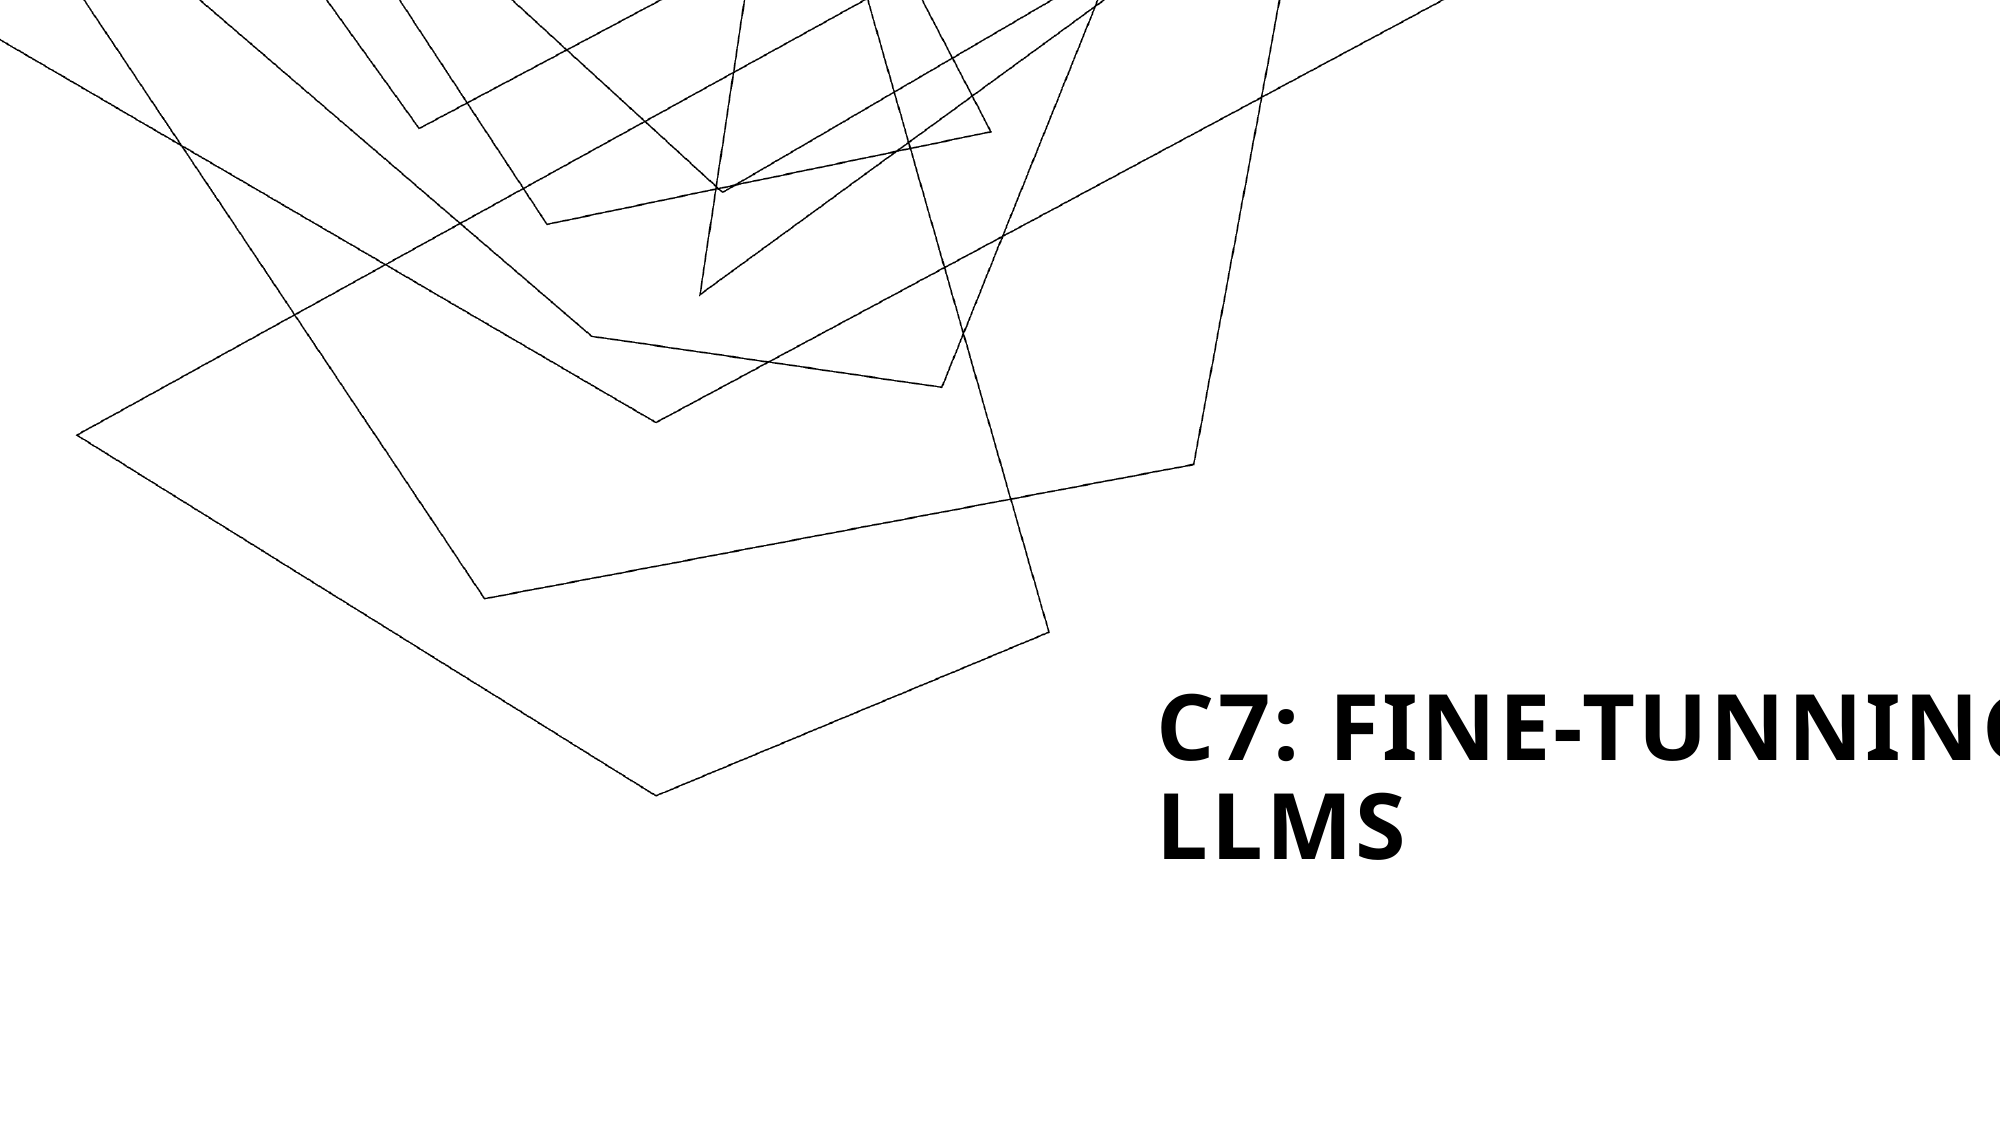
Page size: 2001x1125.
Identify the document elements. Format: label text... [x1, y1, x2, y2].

picture [0, 0, 1557, 830]
title C7: Fine-tunning LLMs [1141, 518, 2000, 1044]
